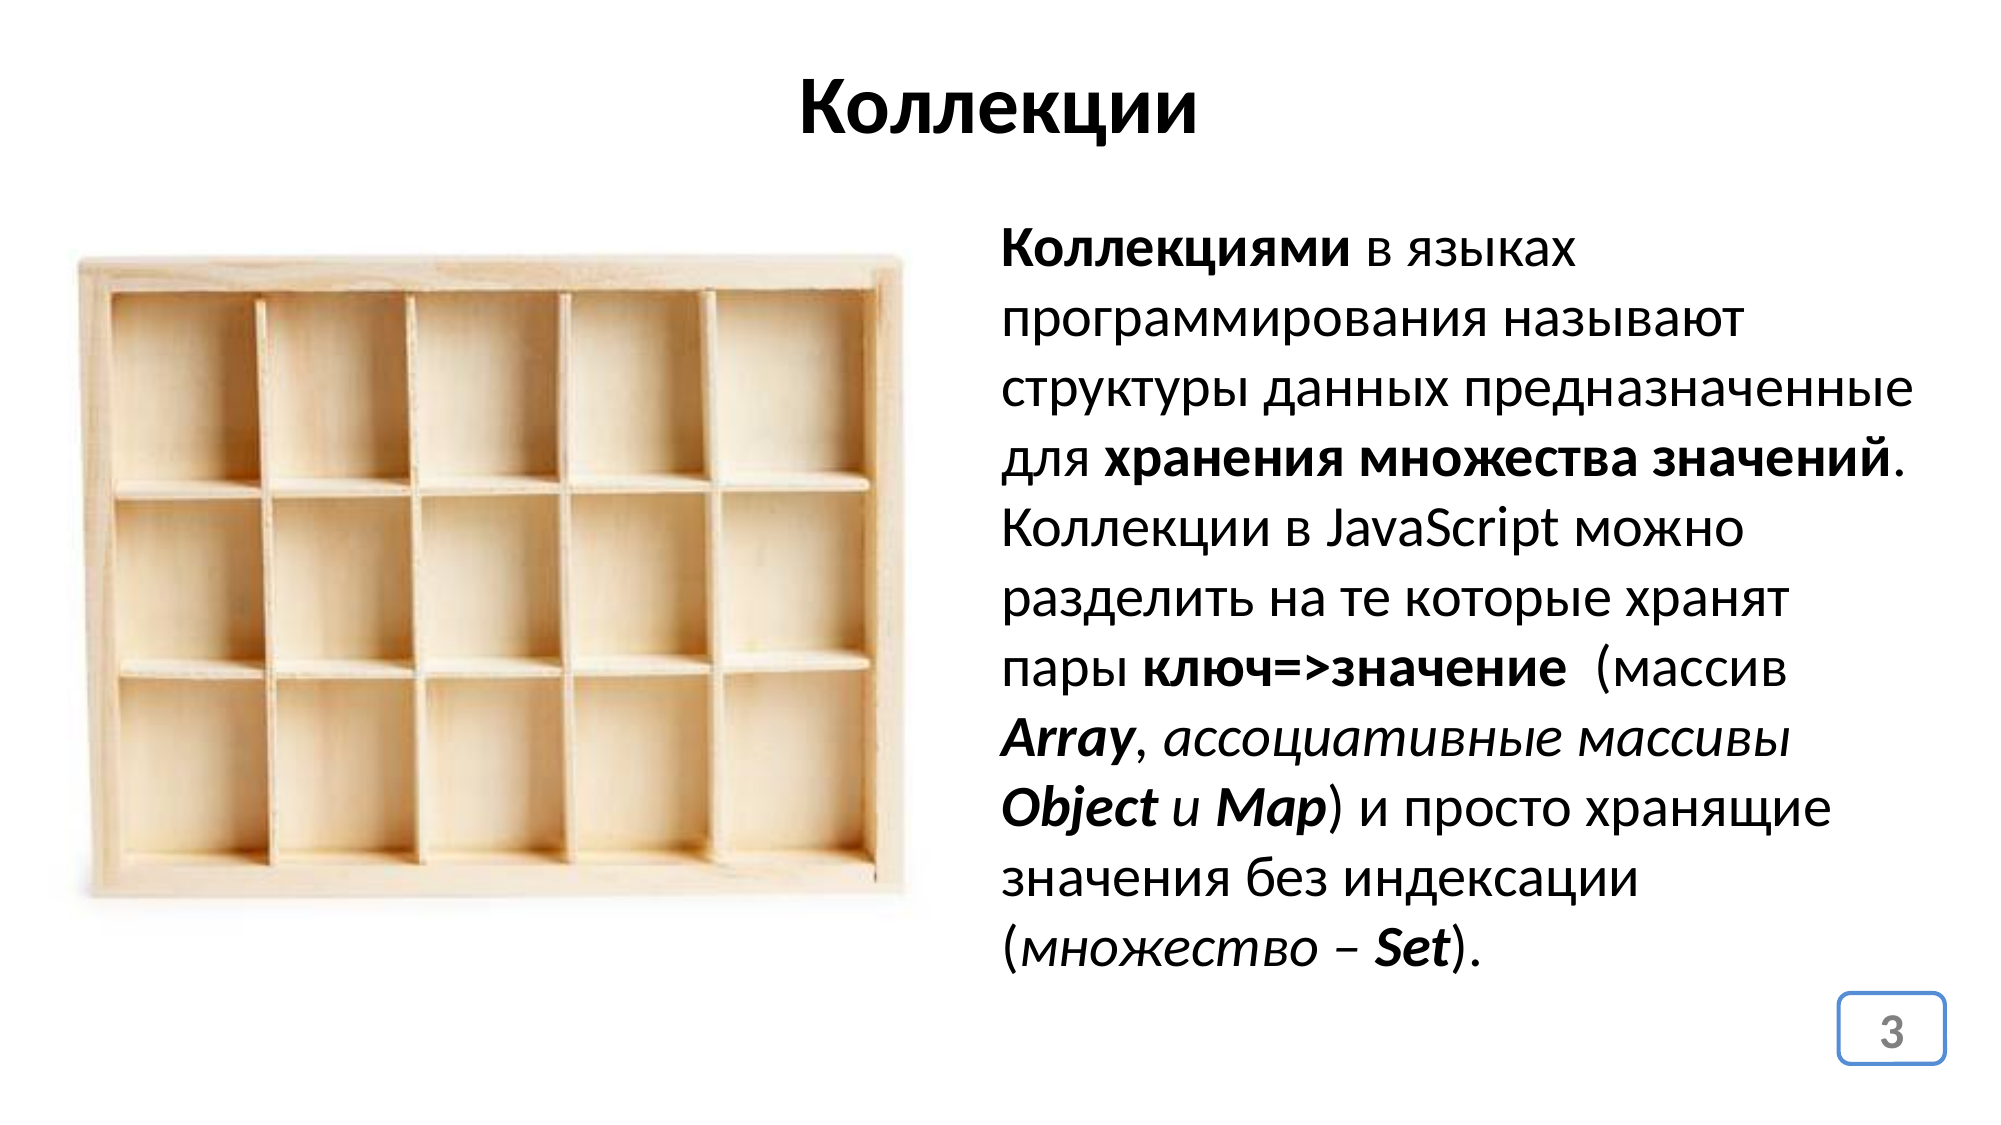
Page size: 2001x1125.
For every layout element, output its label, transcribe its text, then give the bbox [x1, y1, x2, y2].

title Коллекции [0, 28, 2000, 173]
text_box Коллекциями в языках программирования называют структуры данных предназначенные для хранения множества значений. Коллекции в JavaScript можно разделить на те которые хранят пары ключ=>значение (массив Array, ассоциативные массивы Object и Map) и просто хранящие значения без индексации (множество – Set). [986, 200, 1945, 986]
text_box 3 [1836, 990, 1948, 1066]
picture [0, 215, 987, 941]
